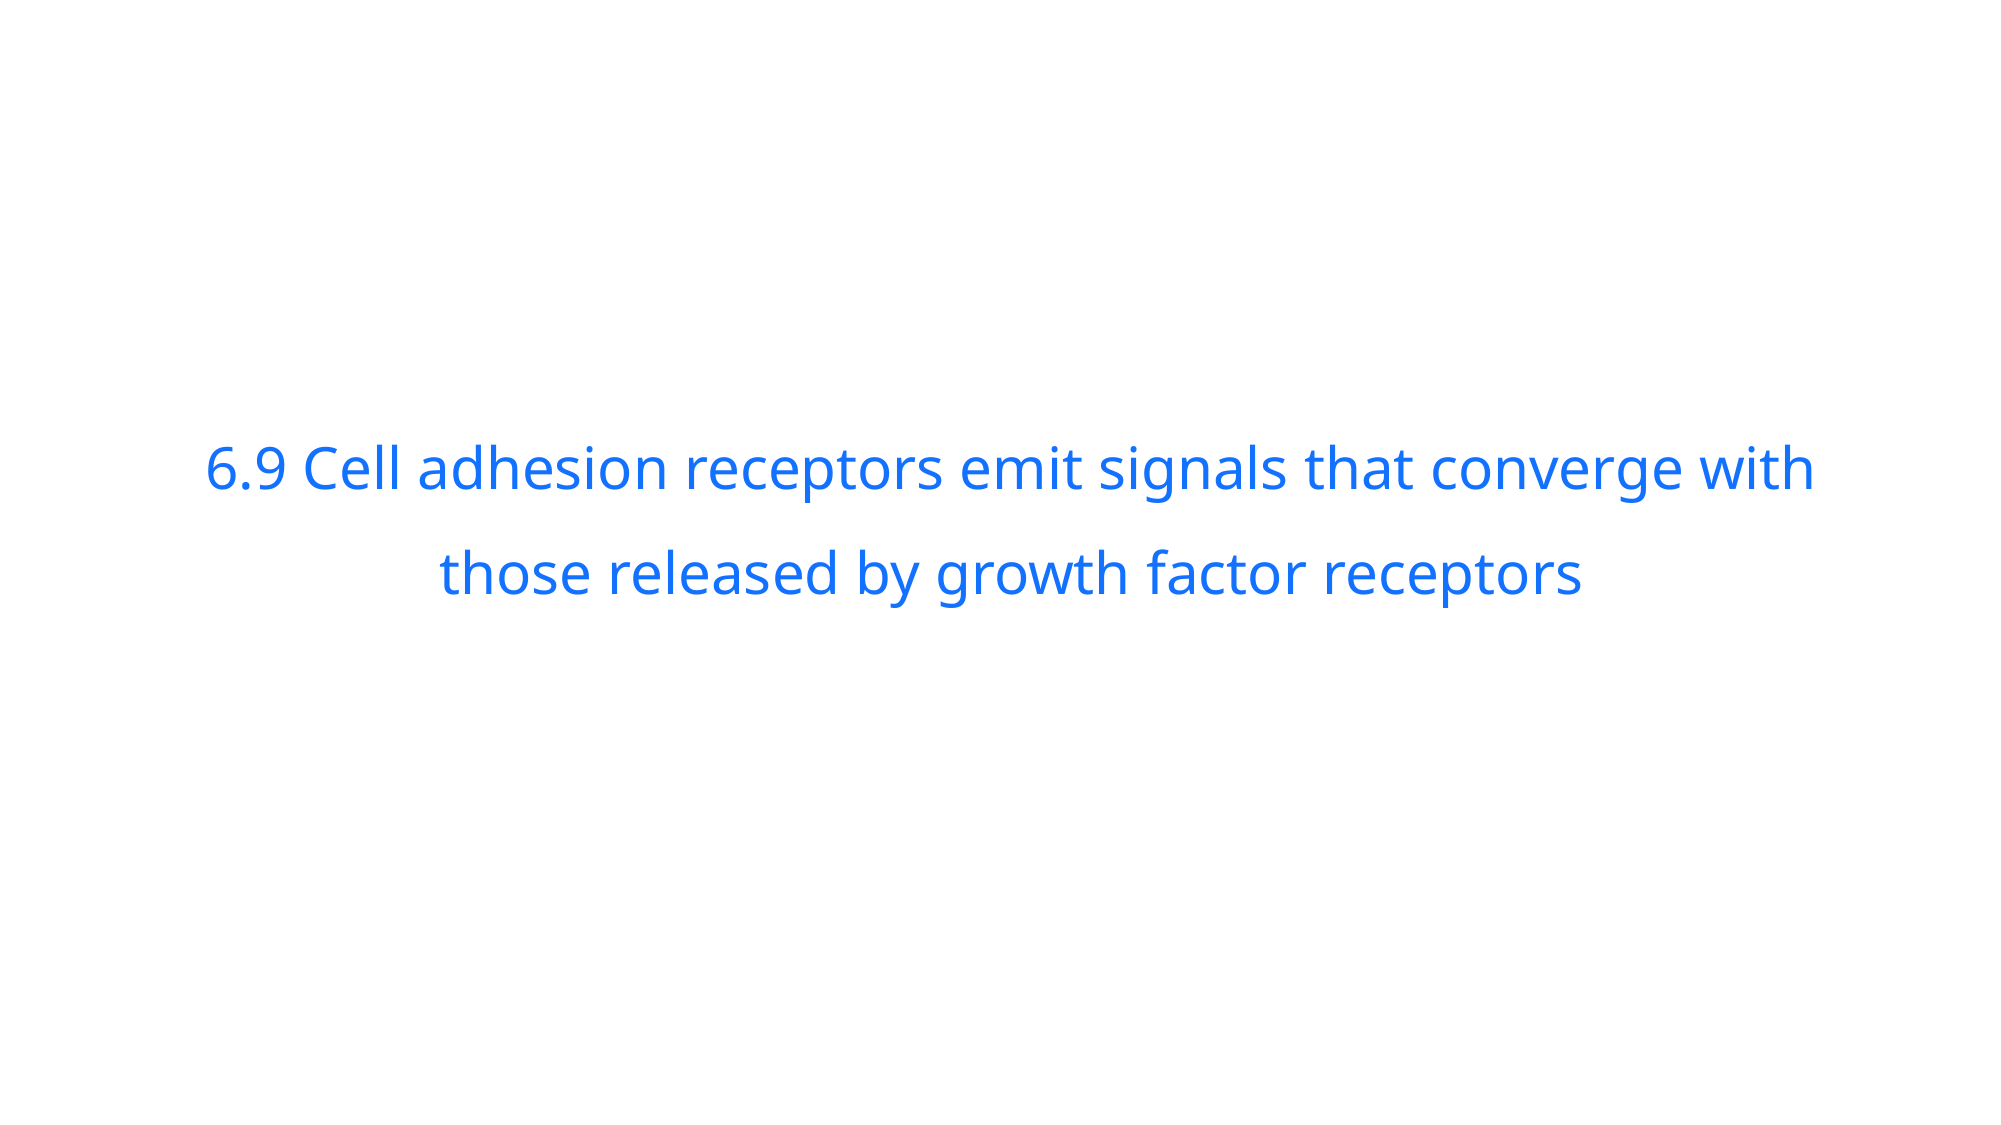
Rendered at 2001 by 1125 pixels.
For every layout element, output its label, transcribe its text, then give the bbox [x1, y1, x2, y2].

text_box 6.9 Cell adhesion receptors emit signals that converge with those released by growth factor receptors [172, 389, 1850, 614]
